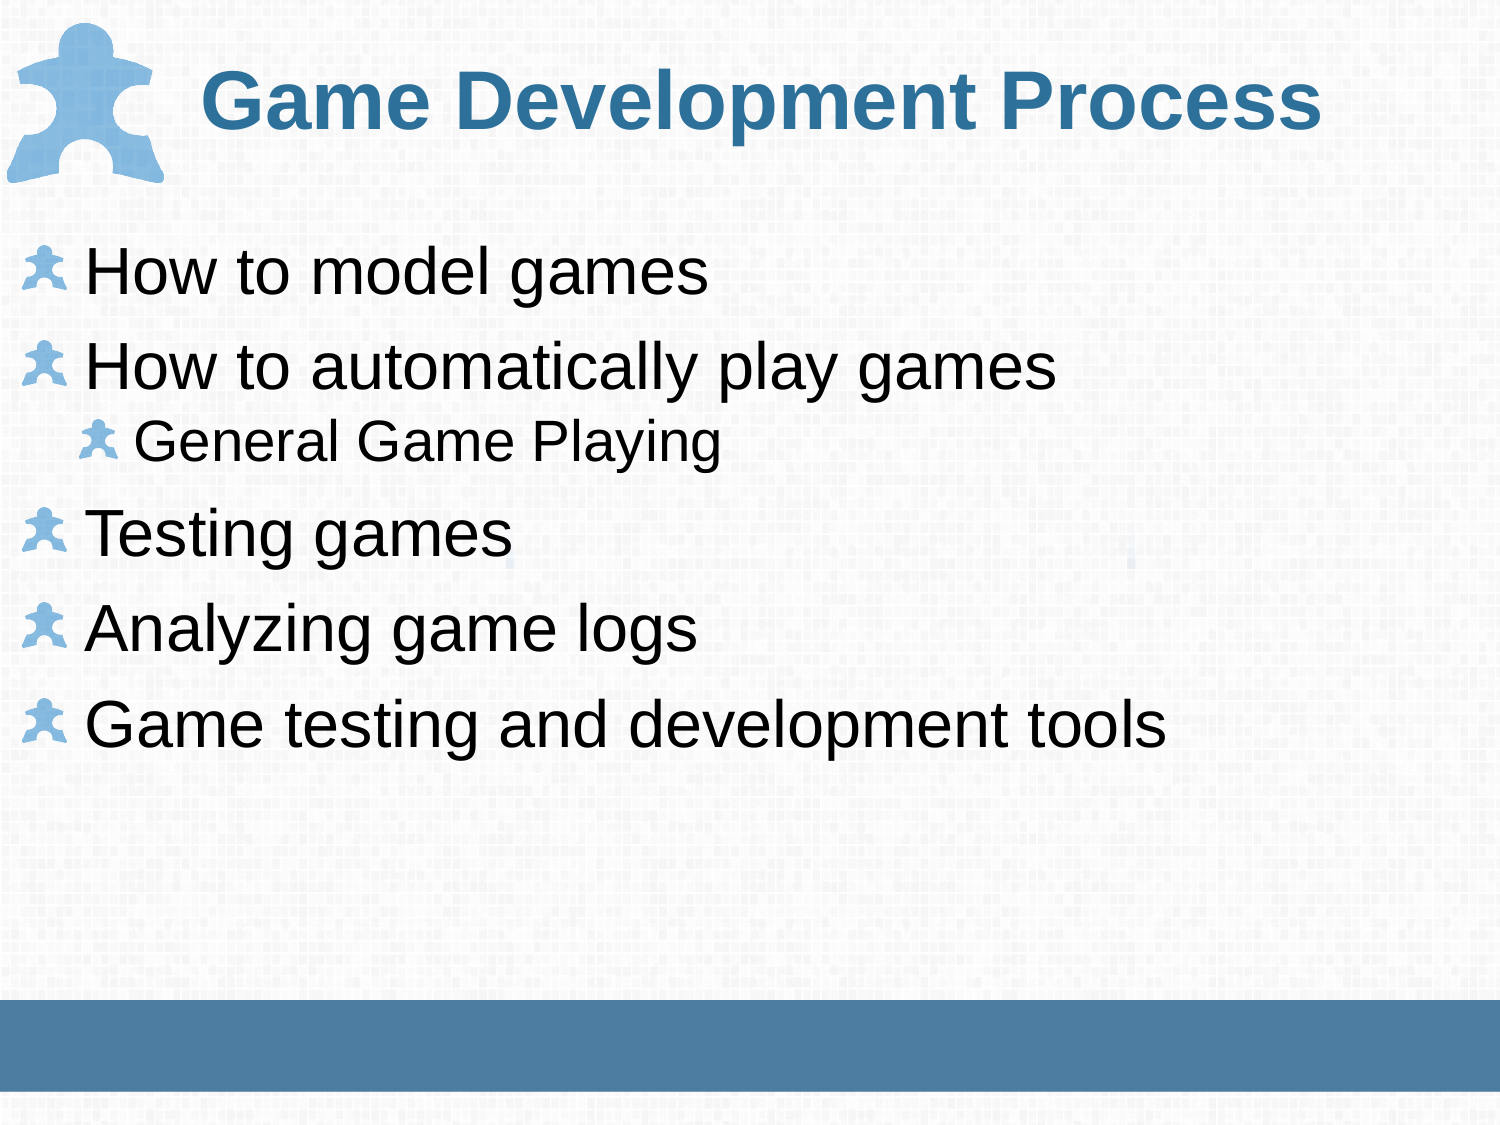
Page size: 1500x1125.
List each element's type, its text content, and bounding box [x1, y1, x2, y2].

list How to model games How to automatically play games General Game Playing Testing games Analyzing game logs Game testing and development tools [7, 220, 1481, 976]
picture [0, 0, 1500, 1125]
title Game Development Process [185, 11, 1481, 195]
